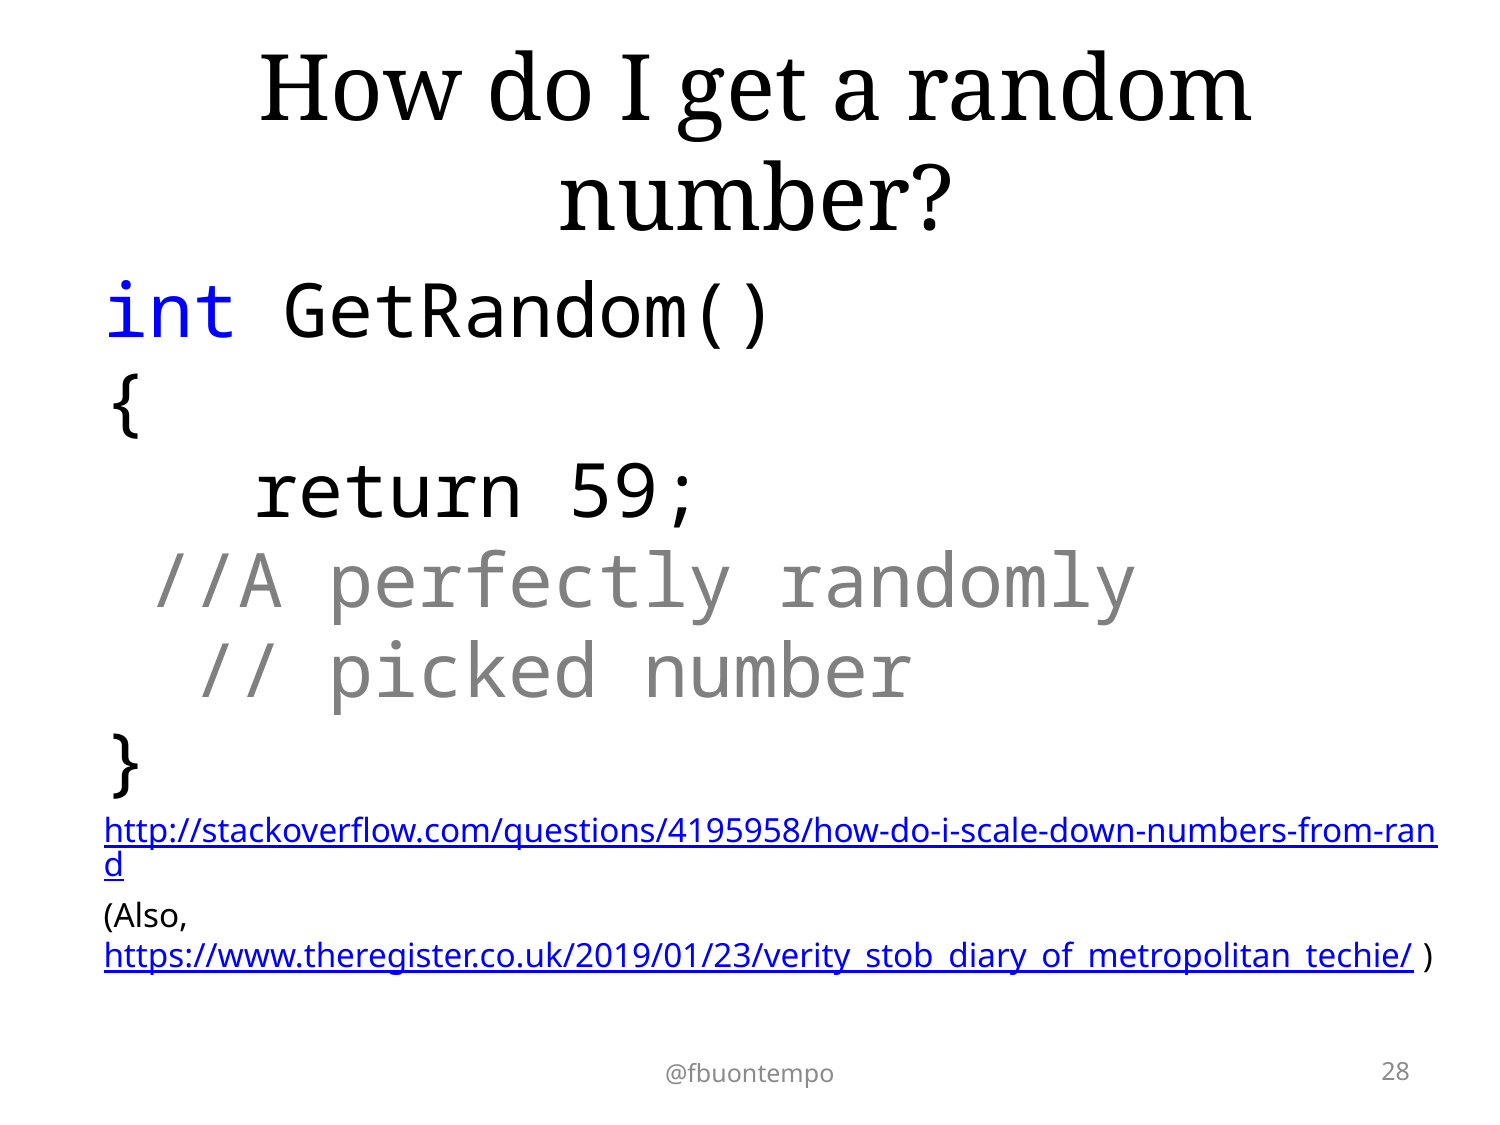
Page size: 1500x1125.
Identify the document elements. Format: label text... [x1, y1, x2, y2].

slide_number 28 [1074, 1042, 1425, 1103]
list int GetRandom() { return 59; //A perfectly randomly // picked number } http://stackoverflow.com/questions/4195958/how-do-i-scale-down-numbers-from-rand (Also, https://www.theregister.co.uk/2019/01/23/verity_stob_diary_of_metropolitan_techie/ ) [88, 255, 1471, 964]
title How do I get a random number? [81, 45, 1432, 233]
footer @fbuontempo [512, 1042, 988, 1103]
